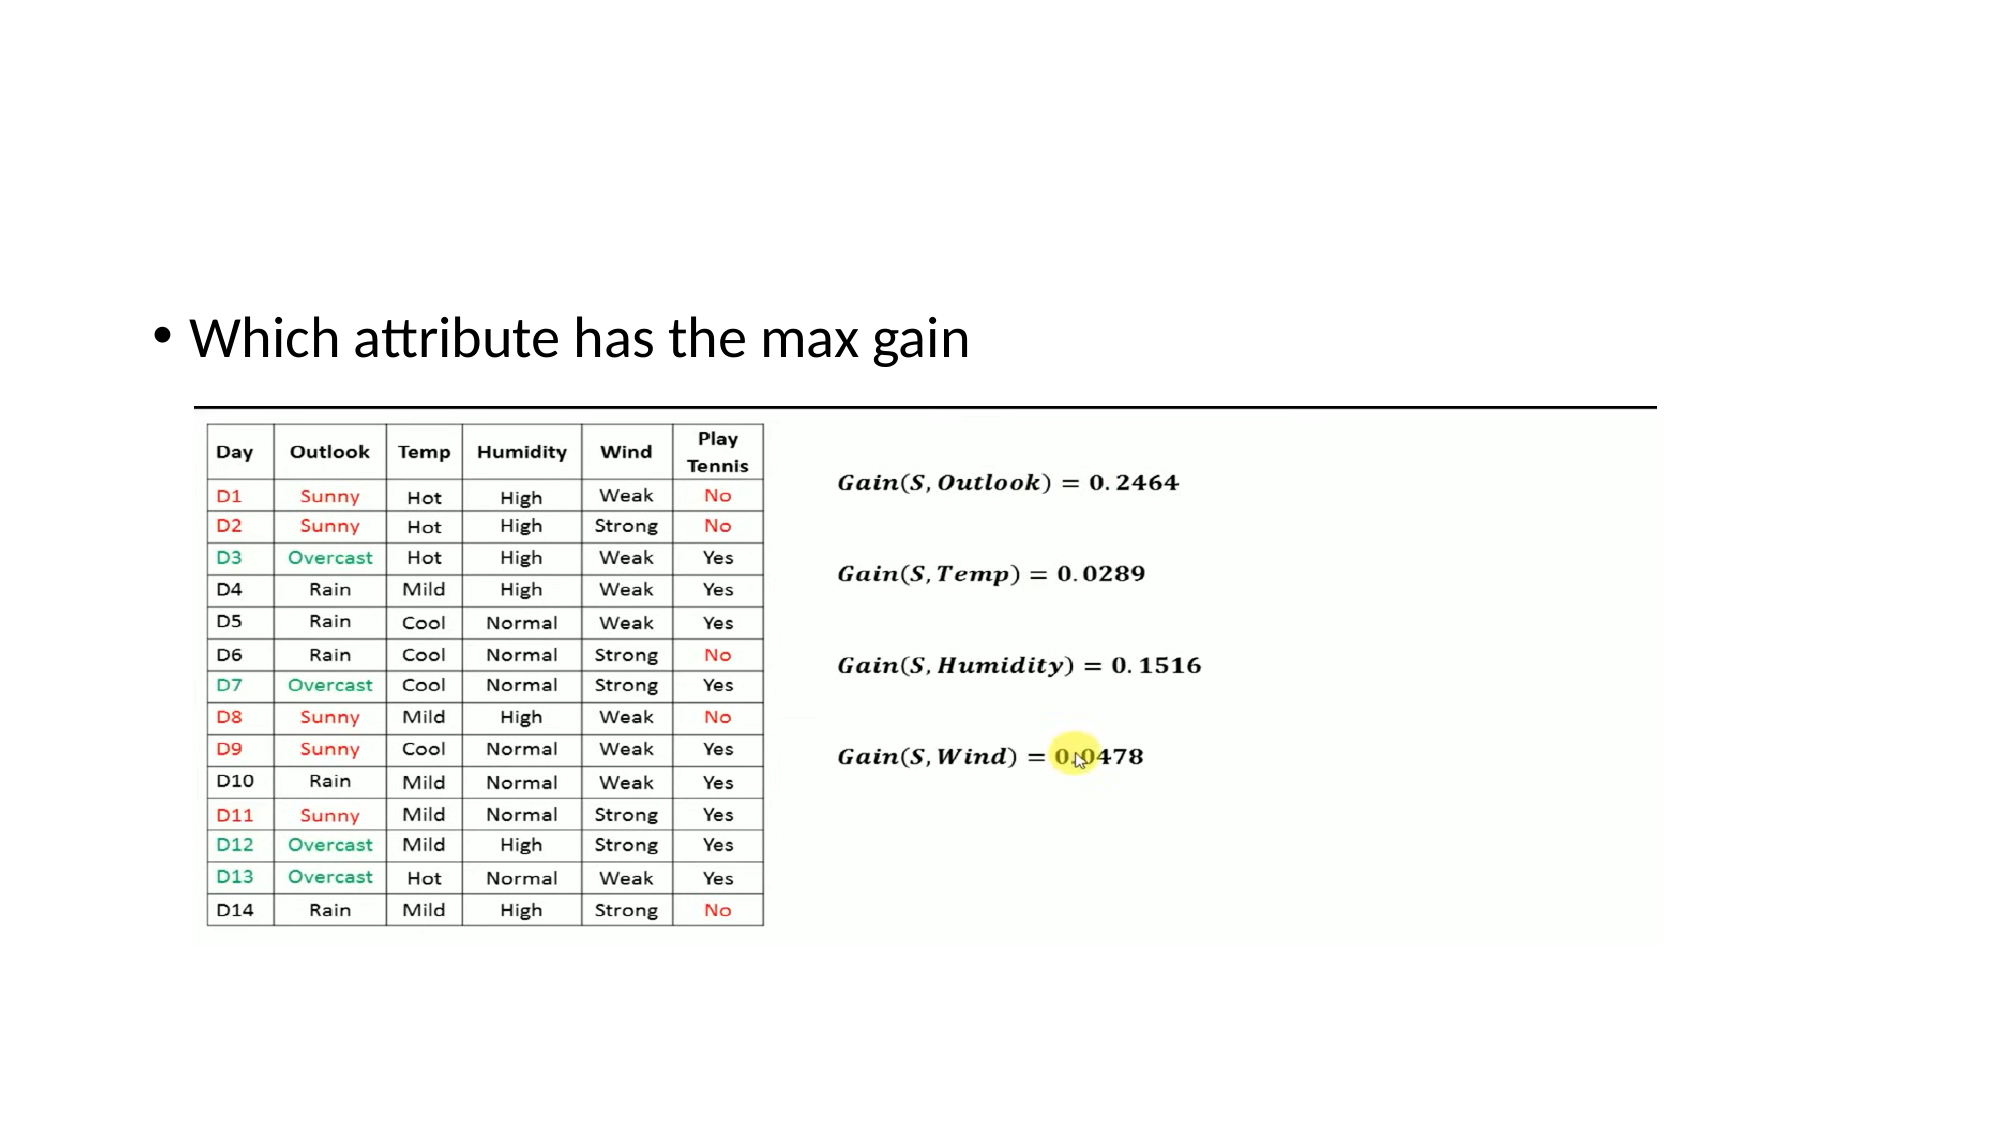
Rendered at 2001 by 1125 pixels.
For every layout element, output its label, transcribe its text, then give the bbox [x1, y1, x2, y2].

list Which attribute has the max gain [137, 299, 1863, 1014]
picture [166, 400, 1707, 947]
